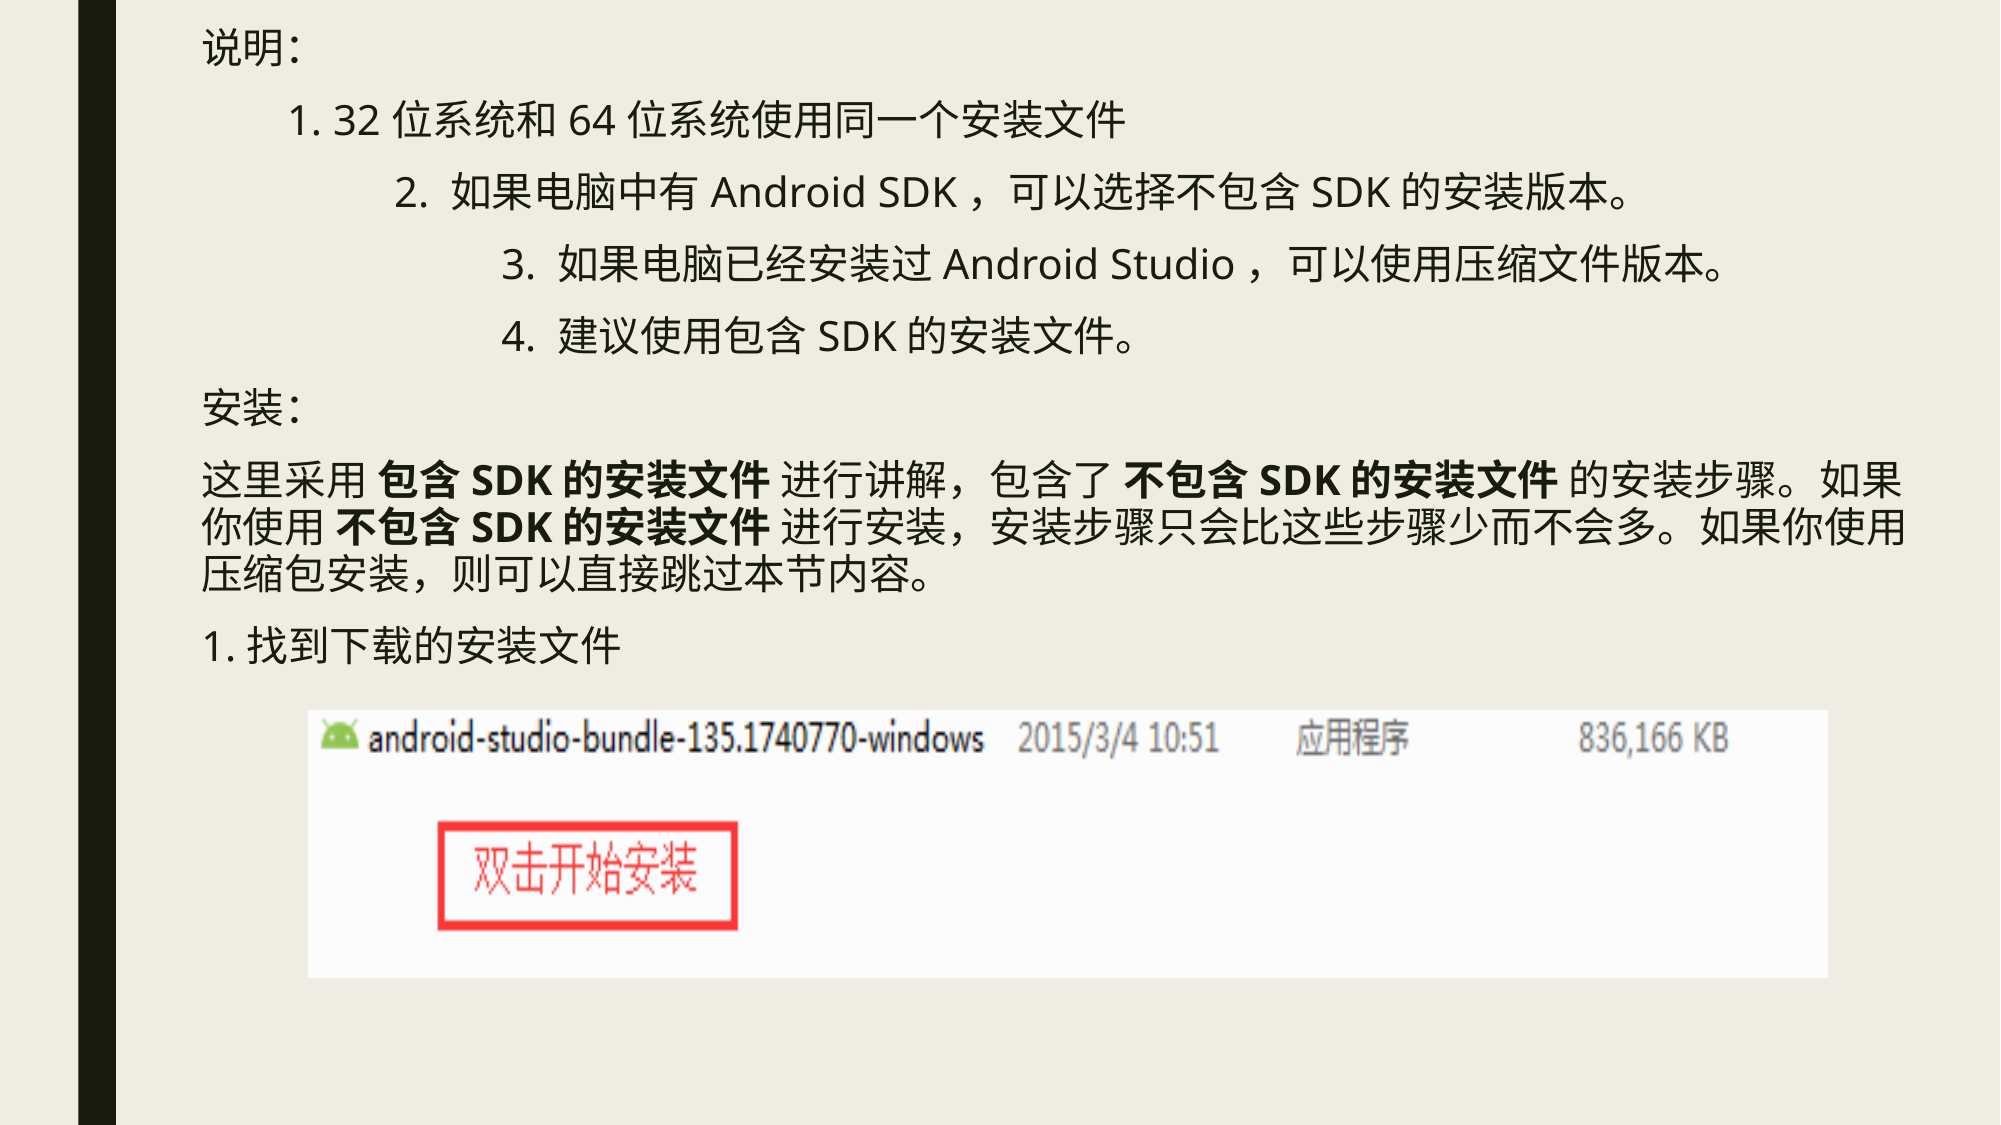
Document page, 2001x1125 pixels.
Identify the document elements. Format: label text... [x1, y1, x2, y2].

picture [308, 710, 1828, 978]
list 说明： 1. 32位系统和64位系统使用同一个安装文件 2. 如果电脑中有Android SDK，可以选择不包含SDK的安装版本。 3. 如果电脑已经安装过Android Studio，可以使用压缩文件版本。 4. 建议使用包含SDK的安装文件。 安装： 这里采用 包含SDK的安装文件 进行讲解，包含了 不包含SDK的安装文件 的安装步骤。如果你使用 不包含SDK的安装文件 进行安装，安装步骤只会比这些步骤少而不会多。如果你使用压缩包安装，则可以直接跳过本节内容。 1.找到下载的安装文件 [186, 18, 1950, 1094]
